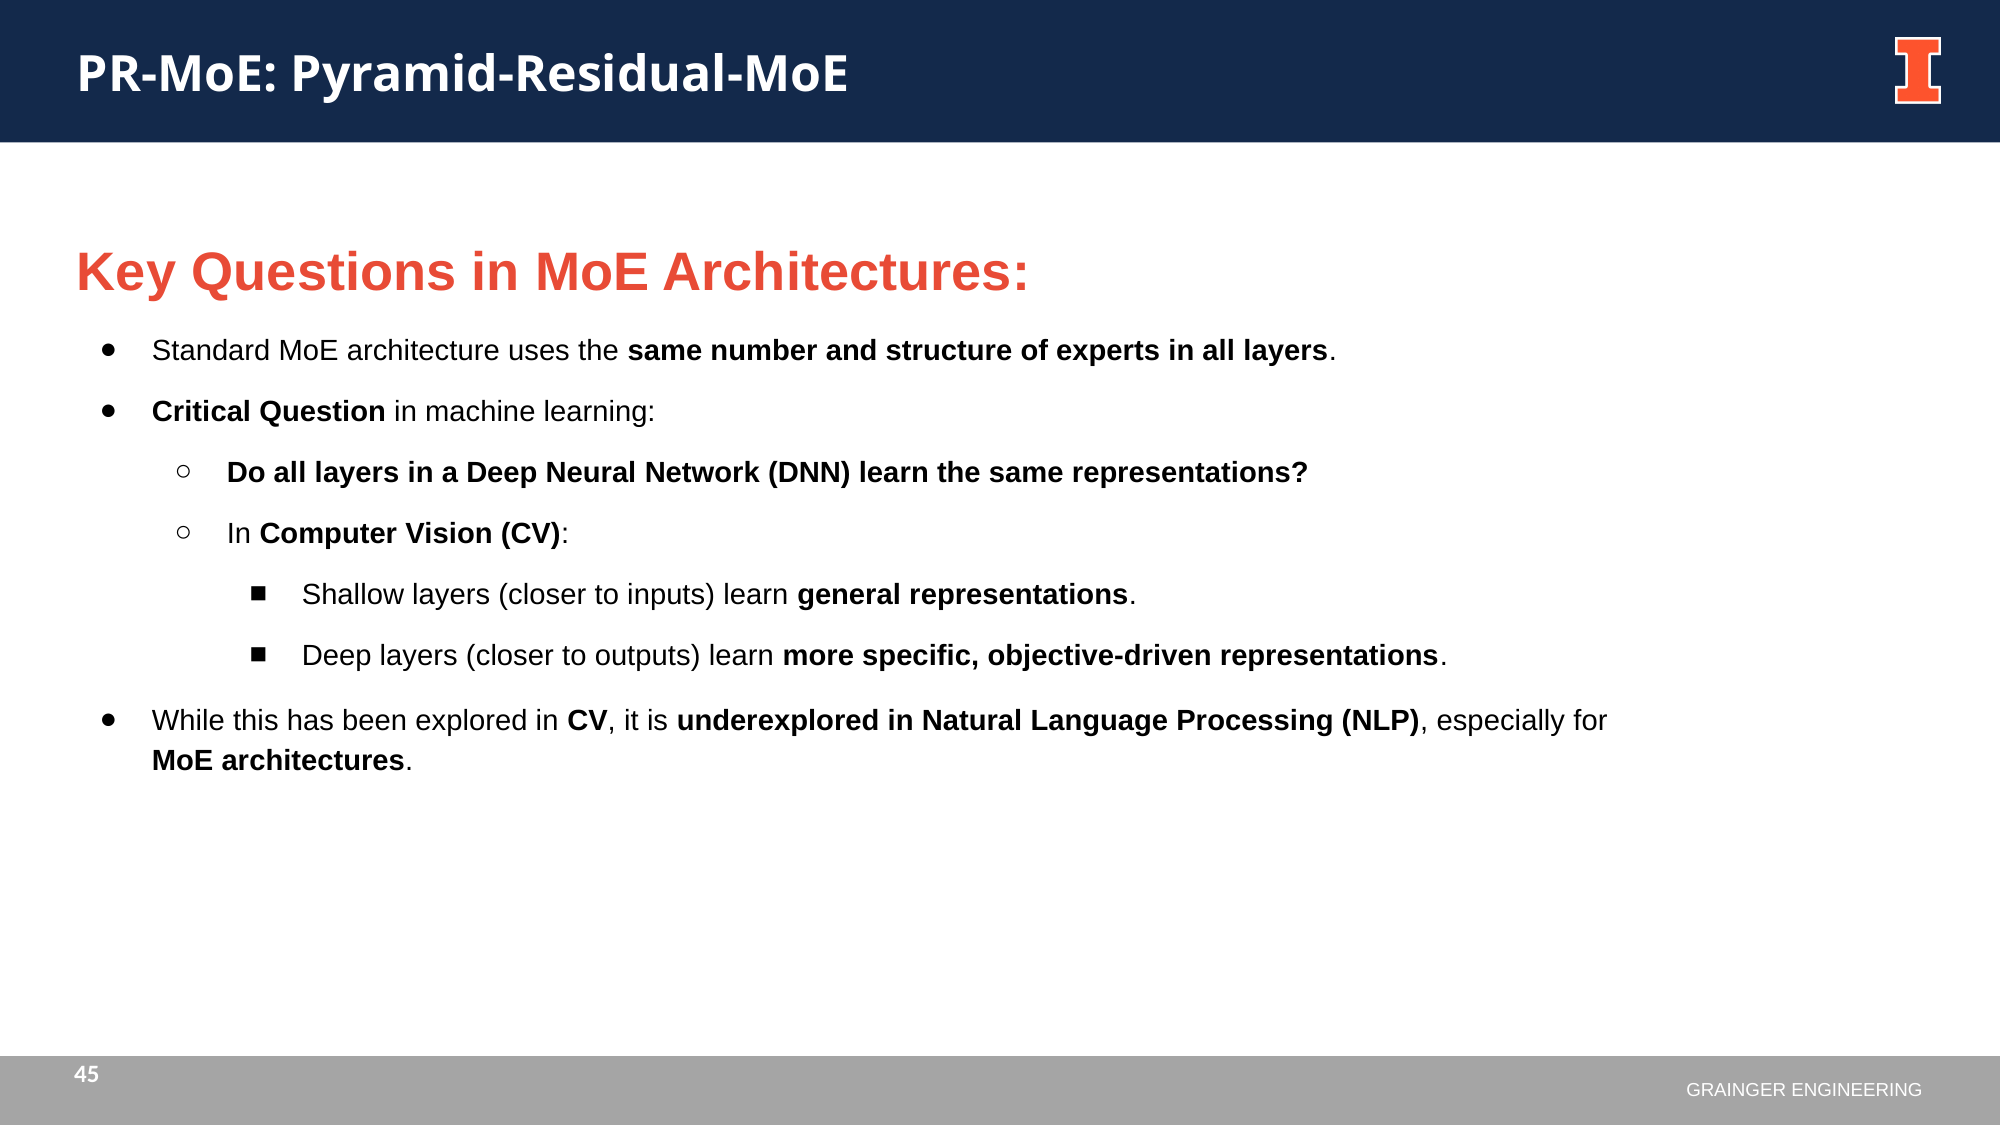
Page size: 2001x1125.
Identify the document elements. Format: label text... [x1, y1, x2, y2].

text_box [0, 0, 2000, 143]
text_box PR-MoE: Pyramid-Residual-MoE [61, 33, 1852, 109]
text_box [0, 1056, 2000, 1125]
picture [1895, 37, 1942, 104]
text_box GRAINGER ENGINEERING [1531, 1070, 1938, 1108]
text_box Key Questions in MoE Architectures: Standard MoE architecture uses the same number and structure of experts in all layers. Critical Question in machine learning: Do all layers in a Deep Neural Network (DNN) learn the same representations? In Computer Vision (CV): Shallow layers (closer to inputs) learn general representations. Deep layers (closer to outputs) learn more specific, objective-driven representations. While this has been explored in CV, it is underexplored in Natural Language Processing (NLP), especially for MoE architectures. [61, 218, 1661, 1010]
slide_number ‹#› [59, 1042, 510, 1103]
